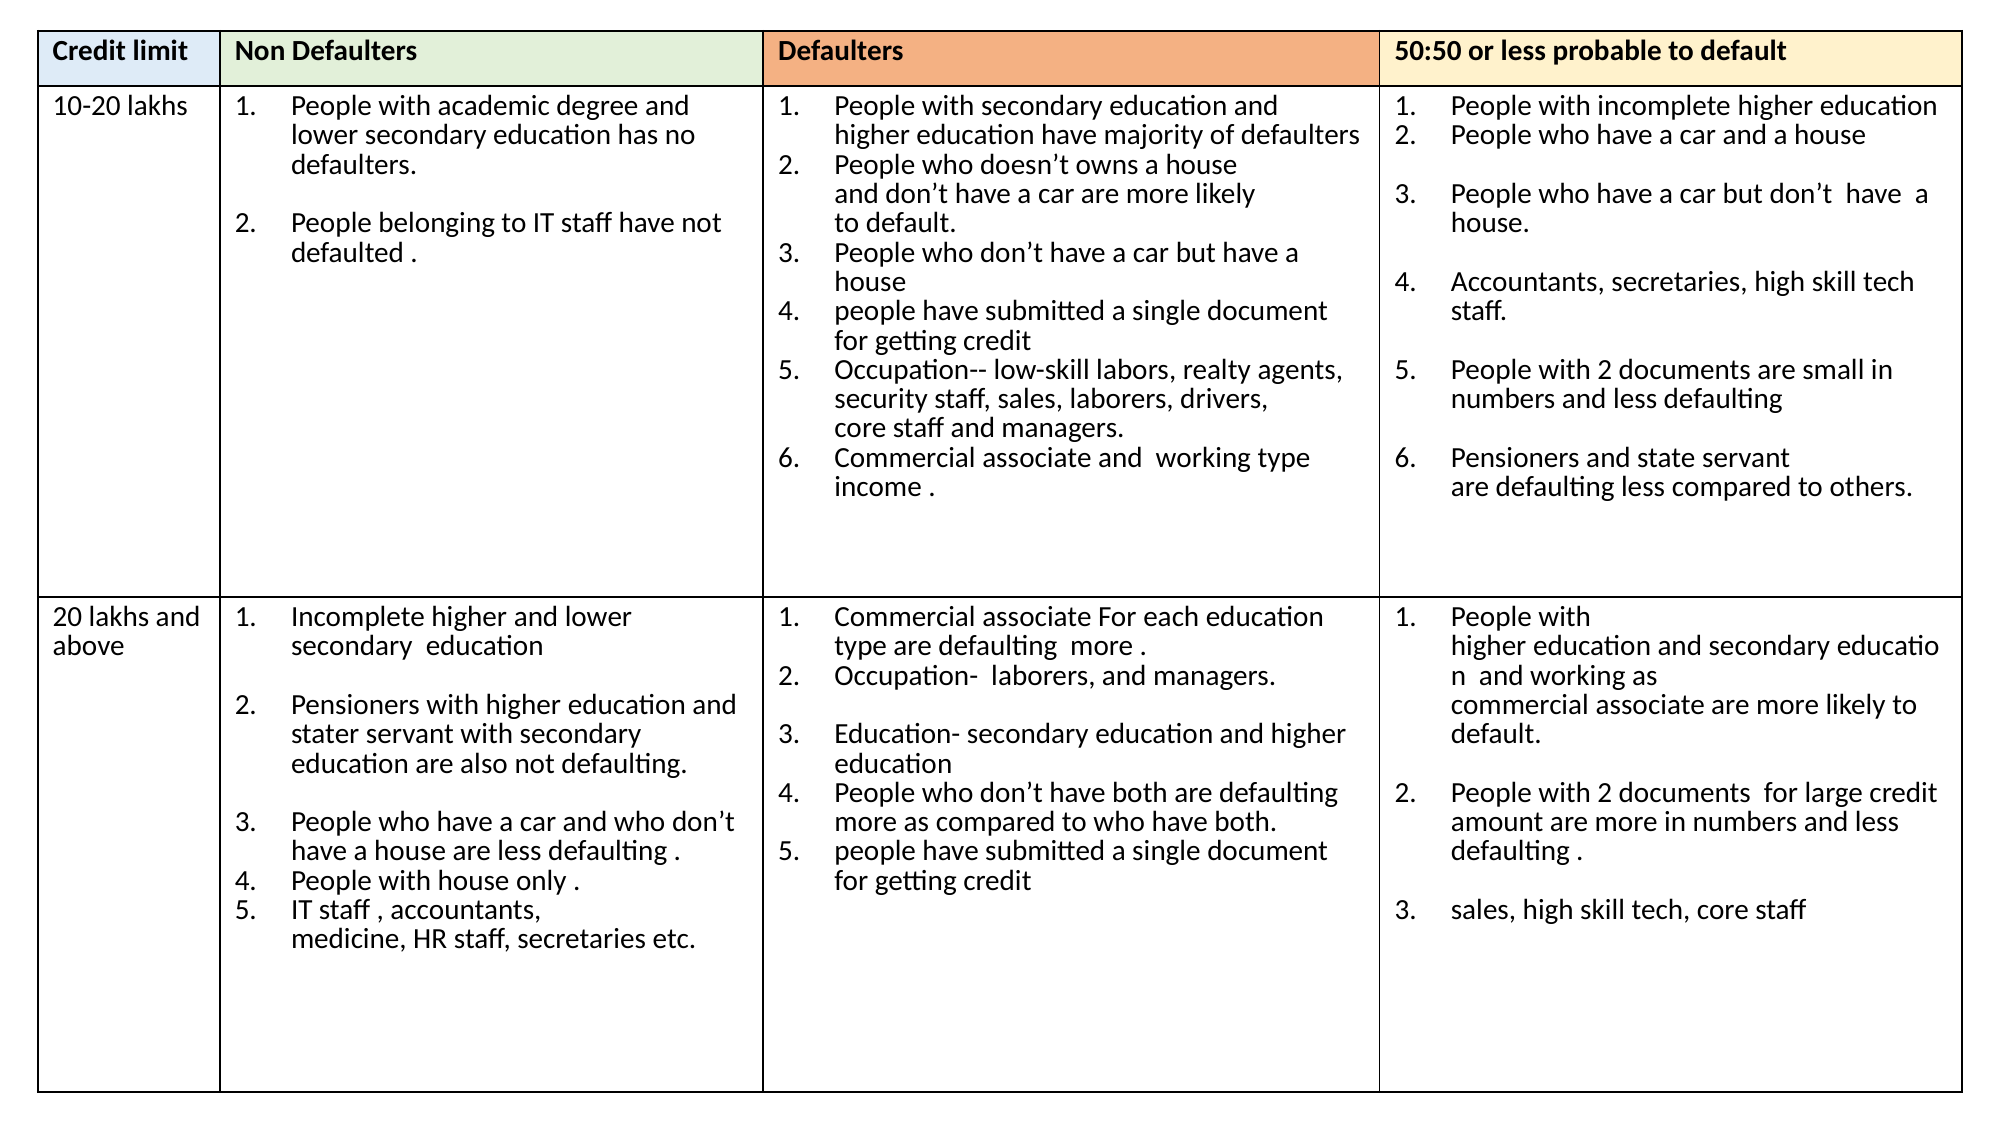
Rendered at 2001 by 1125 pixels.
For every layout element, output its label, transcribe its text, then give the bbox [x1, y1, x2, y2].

table_cell People with incomplete higher education People who have a car and a house People who have a car but don’t have a house. Accountants, secretaries, high skill tech staff. People with 2 documents are small in numbers and less defaulting Pensioners and state servant are defaulting less compared to others. [1380, 87, 1961, 596]
table_cell Commercial associate For each education type are defaulting more . Occupation- laborers, and managers. Education- secondary education and higher education People who don’t have both are defaulting more as compared to who have both. people have submitted a single document for getting credit [764, 598, 1379, 1091]
table_header Defaulters [764, 32, 1379, 85]
table_header 50:50 or less probable to default [1380, 32, 1961, 85]
table_cell 10-20 lakhs [39, 87, 219, 596]
table_header Credit limit [39, 32, 219, 85]
table_cell People with secondary education and higher education have majority of defaulters People who doesn’t owns a house and don’t have a car are more likely to default. People who don’t have a car but have a house people have submitted a single document for getting credit Occupation-- low-skill labors, realty agents, security staff, sales, laborers, drivers, core staff and managers. Commercial associate and working type income . [764, 87, 1379, 596]
table_cell People with academic degree and lower secondary education has no defaulters. People belonging to IT staff have not defaulted . [221, 87, 762, 596]
table_cell 20 lakhs and above [39, 598, 219, 1091]
table_cell People with higher education and secondary education and working as commercial associate are more likely to default. People with 2 documents for large credit amount are more in numbers and less defaulting . sales, high skill tech, core staff [1380, 598, 1961, 1091]
table_cell Incomplete higher and lower secondary education Pensioners with higher education and stater servant with secondary education are also not defaulting. People who have a car and who don’t have a house are less defaulting . People with house only . IT staff , accountants, medicine, HR staff, secretaries etc. [221, 598, 762, 1091]
table_header Non Defaulters [221, 32, 762, 85]
